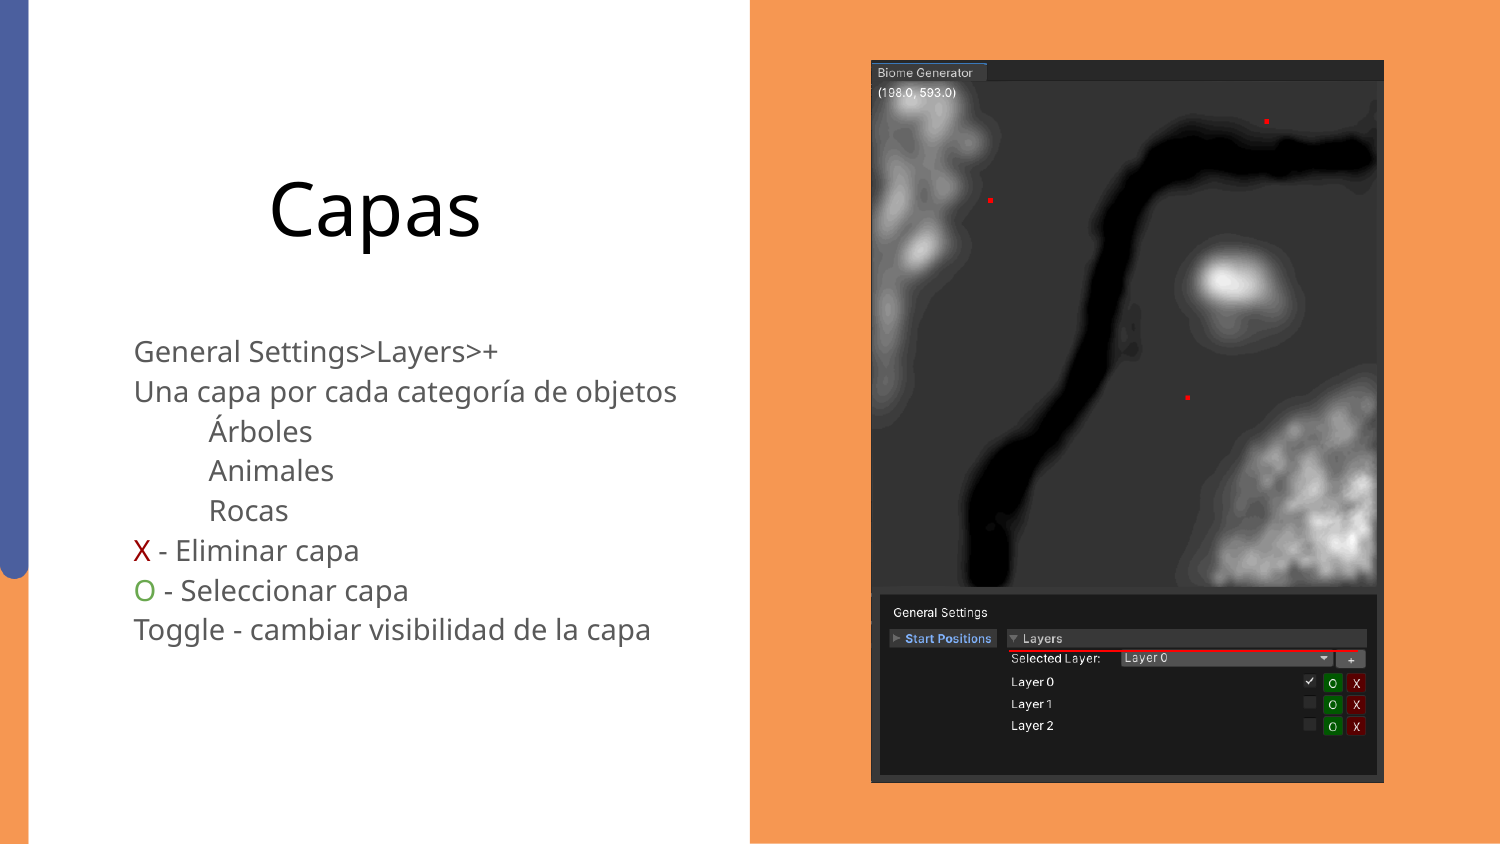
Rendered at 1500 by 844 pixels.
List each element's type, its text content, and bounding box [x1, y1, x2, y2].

subtitle General Settings>Layers>+ Una capa por cada categoría de objetos Árboles Animales Rocas X - Eliminar capa O - Seleccionar capa Toggle - cambiar visibilidad de la capa [43, 316, 708, 818]
title Capas [43, 42, 708, 274]
picture [870, 60, 1385, 784]
picture [0, 0, 749, 844]
